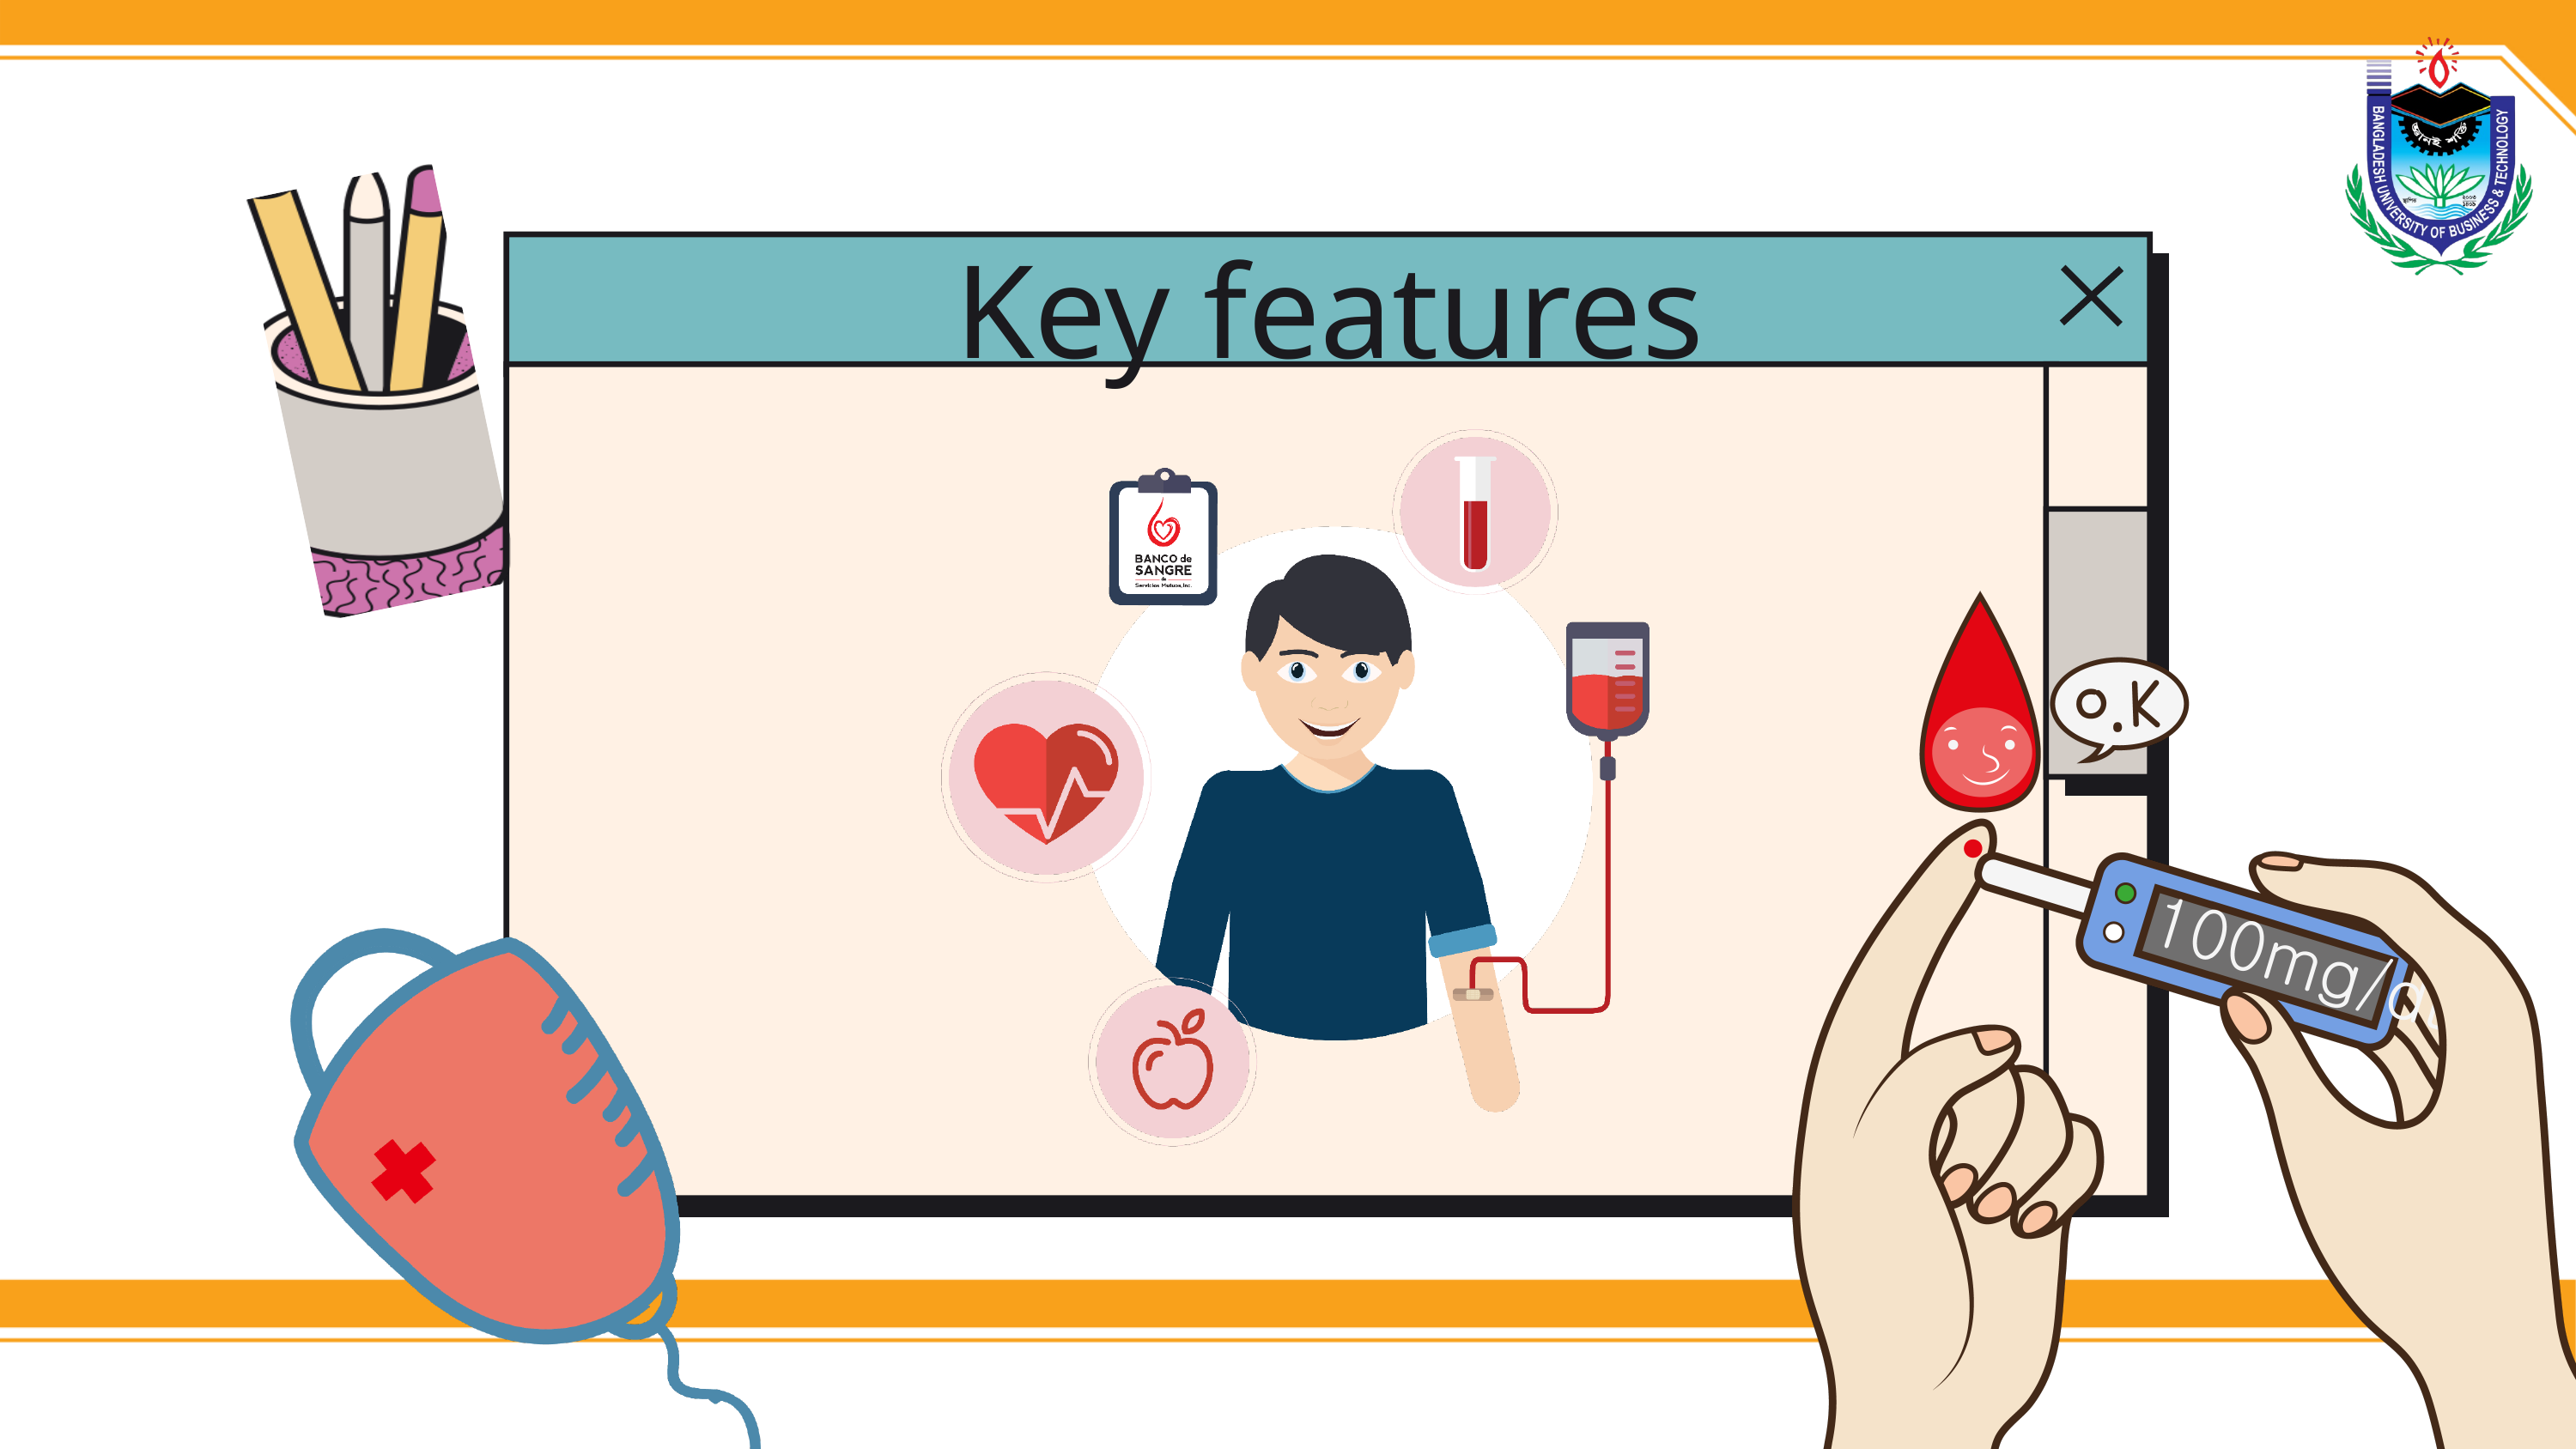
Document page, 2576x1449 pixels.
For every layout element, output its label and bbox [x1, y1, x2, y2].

text_box [503, 231, 2170, 361]
picture [290, 927, 761, 1449]
text_box [2043, 361, 2170, 505]
text_box [2043, 506, 2170, 589]
picture [899, 385, 1742, 1228]
picture [2343, 34, 2534, 280]
text_box [0, 0, 2576, 269]
text_box [503, 361, 2042, 1218]
text_box [764, 1224, 1788, 1449]
picture [1792, 591, 2576, 1449]
text_box [0, 1178, 286, 1449]
text_box [252, 269, 499, 621]
